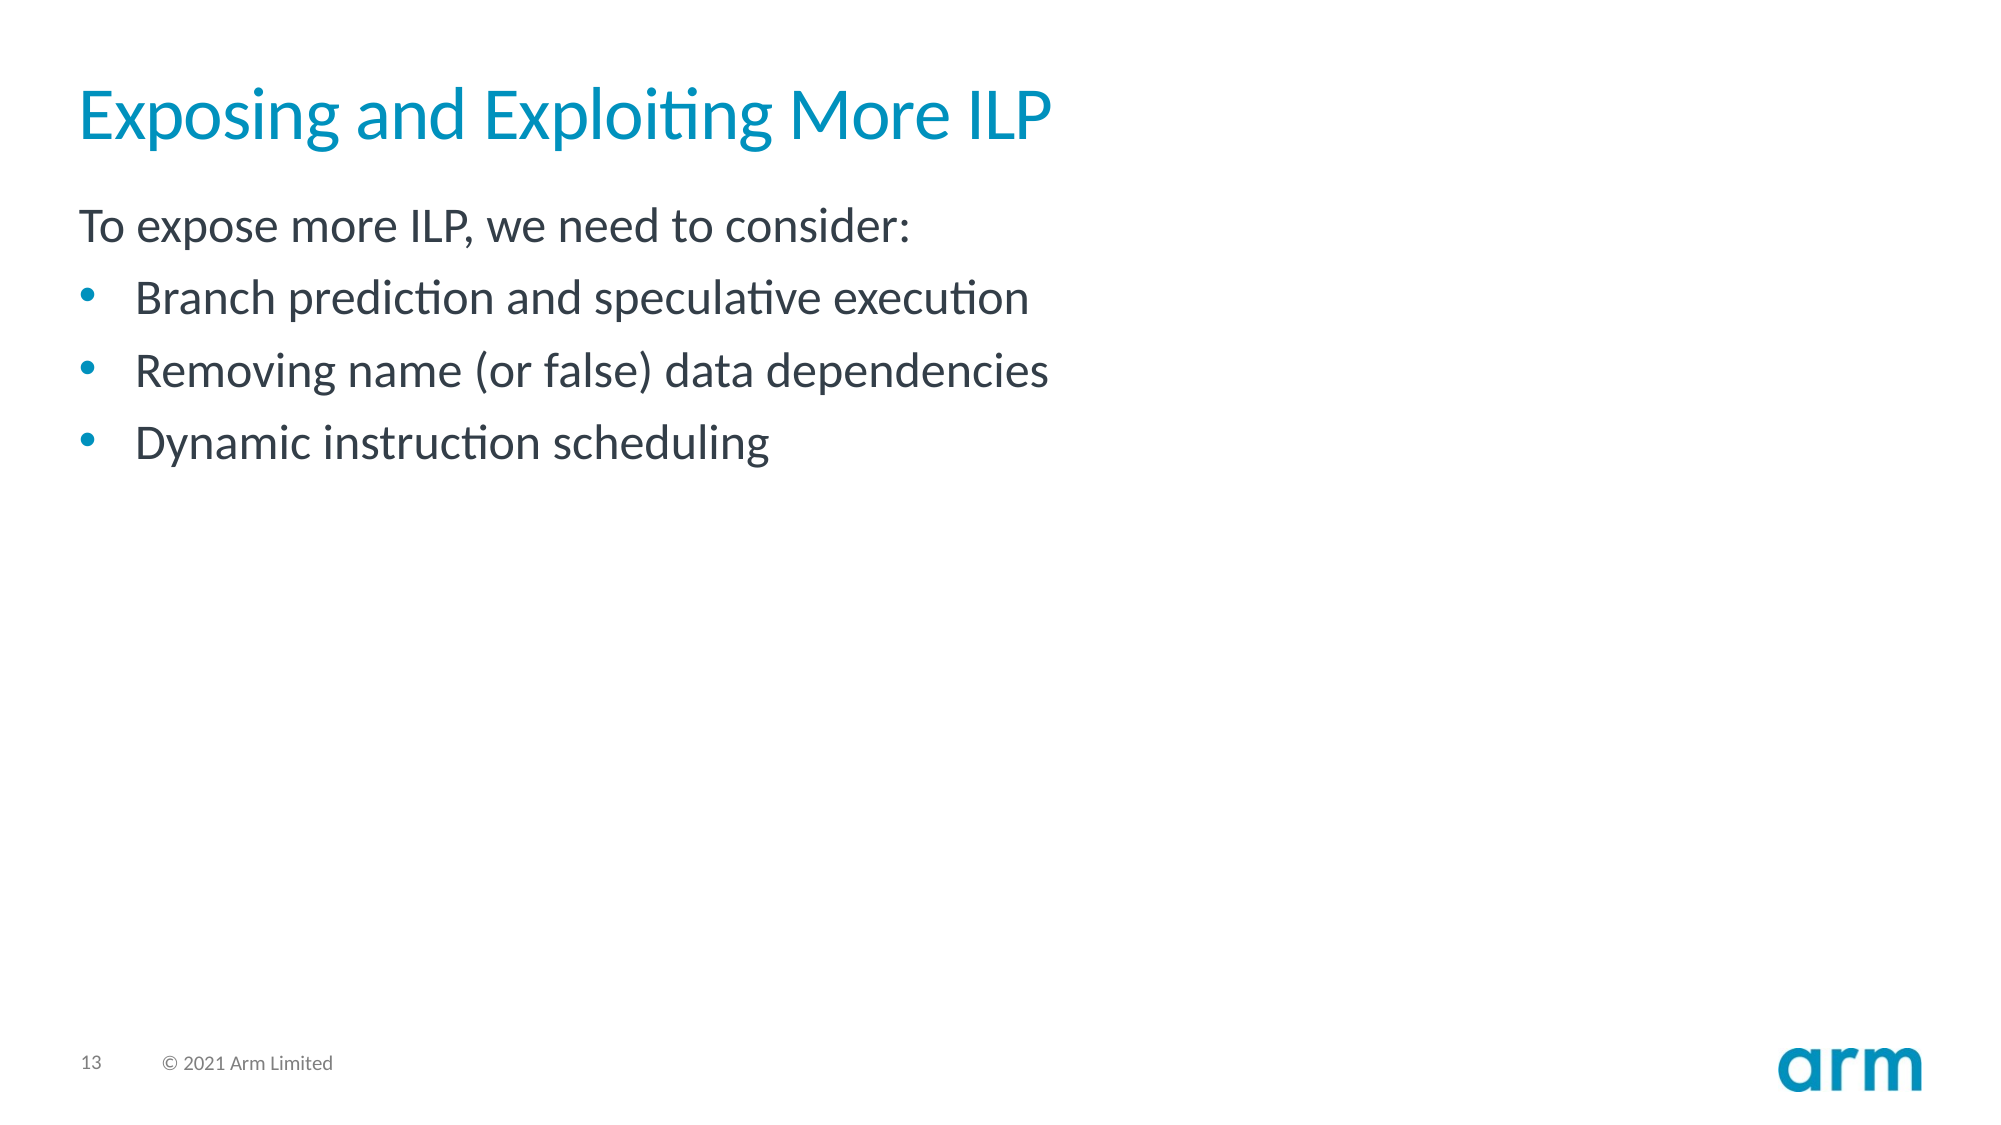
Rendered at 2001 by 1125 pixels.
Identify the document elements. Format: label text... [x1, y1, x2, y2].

picture [1778, 1048, 1794, 1067]
list To expose more ILP, we need to consider: Branch prediction and speculative execution Removing name (or false) data dependencies Dynamic instruction scheduling [78, 192, 1922, 1004]
picture [1911, 1048, 1922, 1062]
picture [1889, 1048, 1903, 1053]
picture [1803, 1048, 1922, 1092]
picture [1778, 1072, 1794, 1092]
picture [1788, 1056, 1812, 1083]
title Exposing and Exploiting More ILP [78, 78, 1922, 186]
